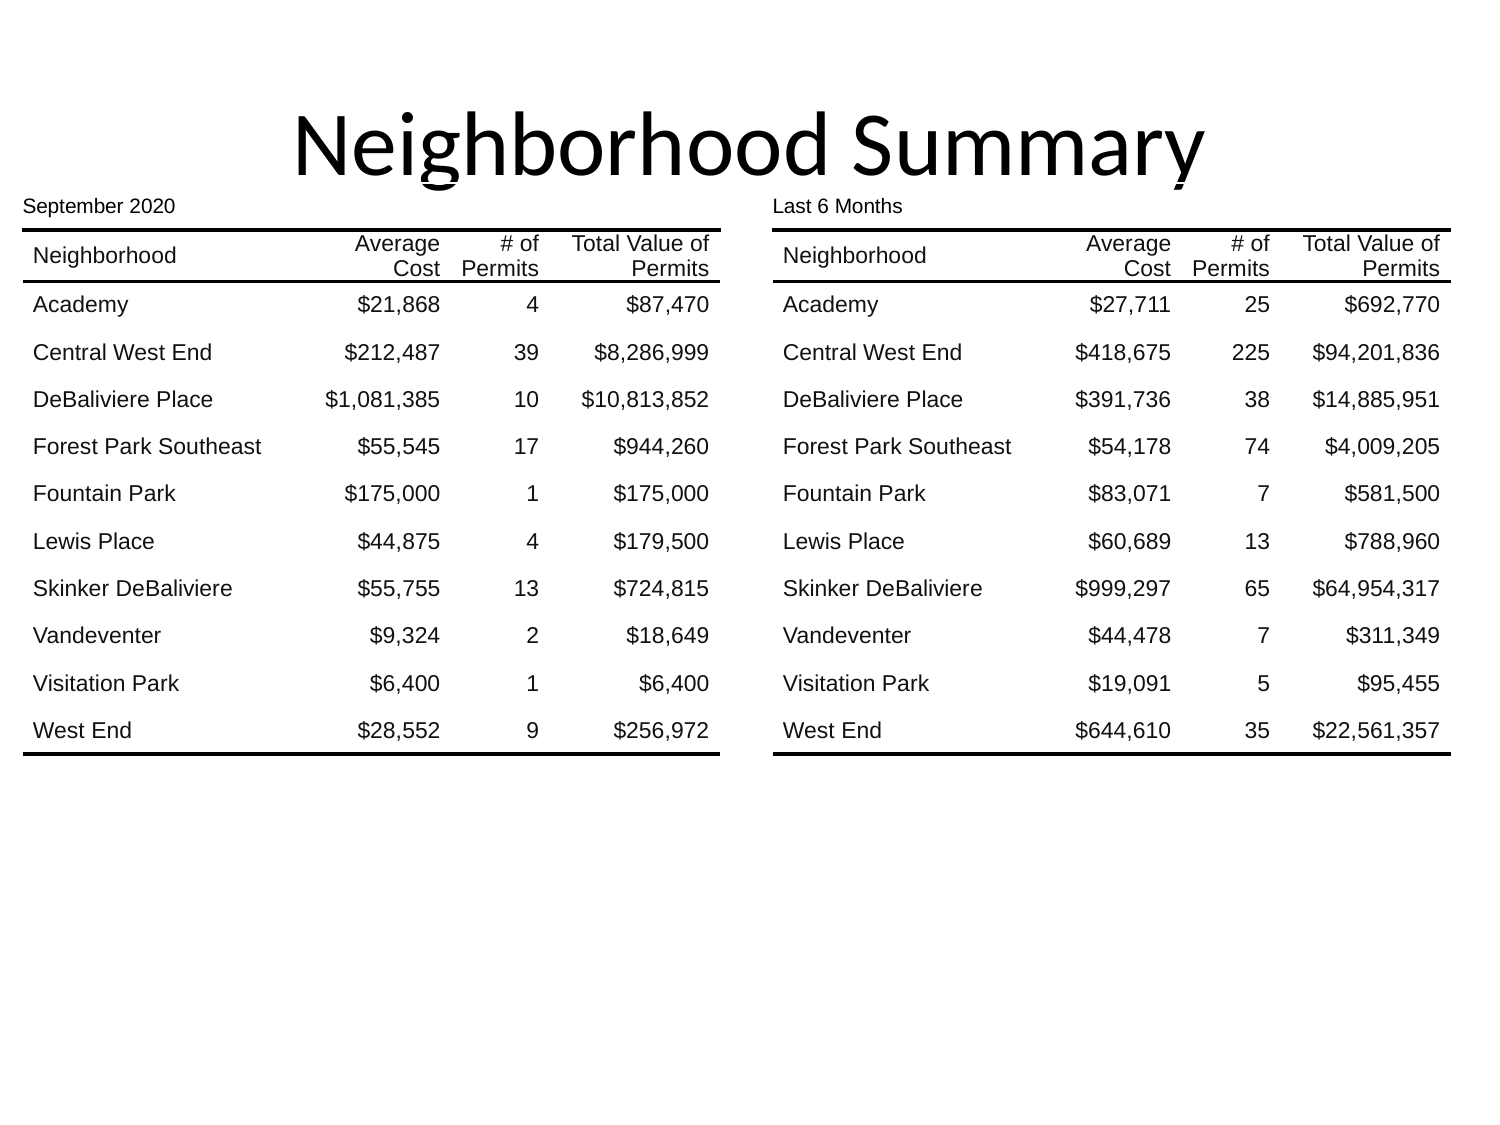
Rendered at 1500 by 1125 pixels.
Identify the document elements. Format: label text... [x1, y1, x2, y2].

table_cell Lewis Place [773, 518, 1043, 565]
table_cell $19,091 [1043, 659, 1182, 707]
table_cell Neighborhood [773, 232, 1043, 280]
table_cell $311,349 [1280, 612, 1451, 659]
table_cell 17 [451, 423, 550, 470]
table_header Last 6 Months [773, 184, 1450, 228]
table_cell 4 [451, 518, 550, 565]
table_header September 2020 [23, 184, 719, 228]
table_cell $4,009,205 [1280, 423, 1451, 470]
table_cell 9 [451, 707, 550, 752]
table_cell $22,561,357 [1280, 707, 1451, 752]
table_cell $179,500 [550, 518, 720, 565]
table_cell Central West End [23, 329, 293, 376]
table_cell $944,260 [550, 423, 720, 470]
table_cell Average Cost [1043, 232, 1182, 280]
table_cell $212,487 [293, 329, 451, 376]
table_cell Skinker DeBaliviere [773, 565, 1043, 612]
table_cell Vandeventer [23, 612, 293, 659]
table_cell Visitation Park [23, 659, 293, 707]
table_cell $14,885,951 [1280, 376, 1451, 423]
table_cell 4 [451, 283, 550, 329]
table_cell 10 [451, 376, 550, 423]
table_cell 65 [1182, 565, 1280, 612]
table_cell Vandeventer [773, 612, 1043, 659]
table_cell Central West End [773, 329, 1043, 376]
table_cell $692,770 [1280, 283, 1451, 329]
table_cell $64,954,317 [1280, 565, 1451, 612]
table_cell $95,455 [1280, 659, 1451, 707]
table_cell $999,297 [1043, 565, 1182, 612]
table_cell # of Permits [1182, 232, 1280, 280]
table_cell West End [23, 707, 293, 752]
table_cell $94,201,836 [1280, 329, 1451, 376]
table_cell West End [773, 707, 1043, 752]
table_cell $44,875 [293, 518, 451, 565]
table_cell Academy [23, 283, 293, 329]
table_cell 7 [1182, 470, 1280, 518]
table_cell $1,081,385 [293, 376, 451, 423]
table_cell 5 [1182, 659, 1280, 707]
table_cell 74 [1182, 423, 1280, 470]
table_cell $87,470 [550, 283, 720, 329]
table_cell DeBaliviere Place [773, 376, 1043, 423]
table_cell Skinker DeBaliviere [23, 565, 293, 612]
table_cell Neighborhood [23, 232, 293, 280]
table_cell $9,324 [293, 612, 451, 659]
table_cell $8,286,999 [550, 329, 720, 376]
table_cell 2 [451, 612, 550, 659]
table_cell $644,610 [1043, 707, 1182, 752]
table_cell $44,478 [1043, 612, 1182, 659]
table_cell 13 [1182, 518, 1280, 565]
table_cell 7 [1182, 612, 1280, 659]
table_cell Academy [773, 283, 1043, 329]
table_cell $724,815 [550, 565, 720, 612]
table_cell $256,972 [550, 707, 720, 752]
table_cell $55,545 [293, 423, 451, 470]
table_cell Total Value of Permits [550, 232, 720, 280]
table_cell 38 [1182, 376, 1280, 423]
table_cell $6,400 [293, 659, 451, 707]
table_cell 1 [451, 470, 550, 518]
table_cell $60,689 [1043, 518, 1182, 565]
table_cell $175,000 [550, 470, 720, 518]
table_cell $54,178 [1043, 423, 1182, 470]
table_cell Lewis Place [23, 518, 293, 565]
table_cell Total Value of Permits [1280, 232, 1451, 280]
table_cell DeBaliviere Place [23, 376, 293, 423]
title Neighborhood Summary [75, 45, 1425, 233]
table_cell Fountain Park [23, 470, 293, 518]
table_cell $175,000 [293, 470, 451, 518]
table_cell Visitation Park [773, 659, 1043, 707]
table_cell $418,675 [1043, 329, 1182, 376]
table_cell # of Permits [451, 232, 550, 280]
table_cell 25 [1182, 283, 1280, 329]
table_cell $6,400 [550, 659, 720, 707]
table_cell $10,813,852 [550, 376, 720, 423]
table_cell $788,960 [1280, 518, 1451, 565]
table_cell $18,649 [550, 612, 720, 659]
table_cell Forest Park Southeast [23, 423, 293, 470]
table_cell 35 [1182, 707, 1280, 752]
table_cell Average Cost [293, 232, 451, 280]
table_cell $83,071 [1043, 470, 1182, 518]
table_cell $55,755 [293, 565, 451, 612]
table_cell $581,500 [1280, 470, 1451, 518]
table_cell 225 [1182, 329, 1280, 376]
table_cell Forest Park Southeast [773, 423, 1043, 470]
table_cell 39 [451, 329, 550, 376]
table_cell $21,868 [293, 283, 451, 329]
table_cell $28,552 [293, 707, 451, 752]
table_cell 13 [451, 565, 550, 612]
table_cell $391,736 [1043, 376, 1182, 423]
table_cell $27,711 [1043, 283, 1182, 329]
table_cell 1 [451, 659, 550, 707]
table_cell Fountain Park [773, 470, 1043, 518]
